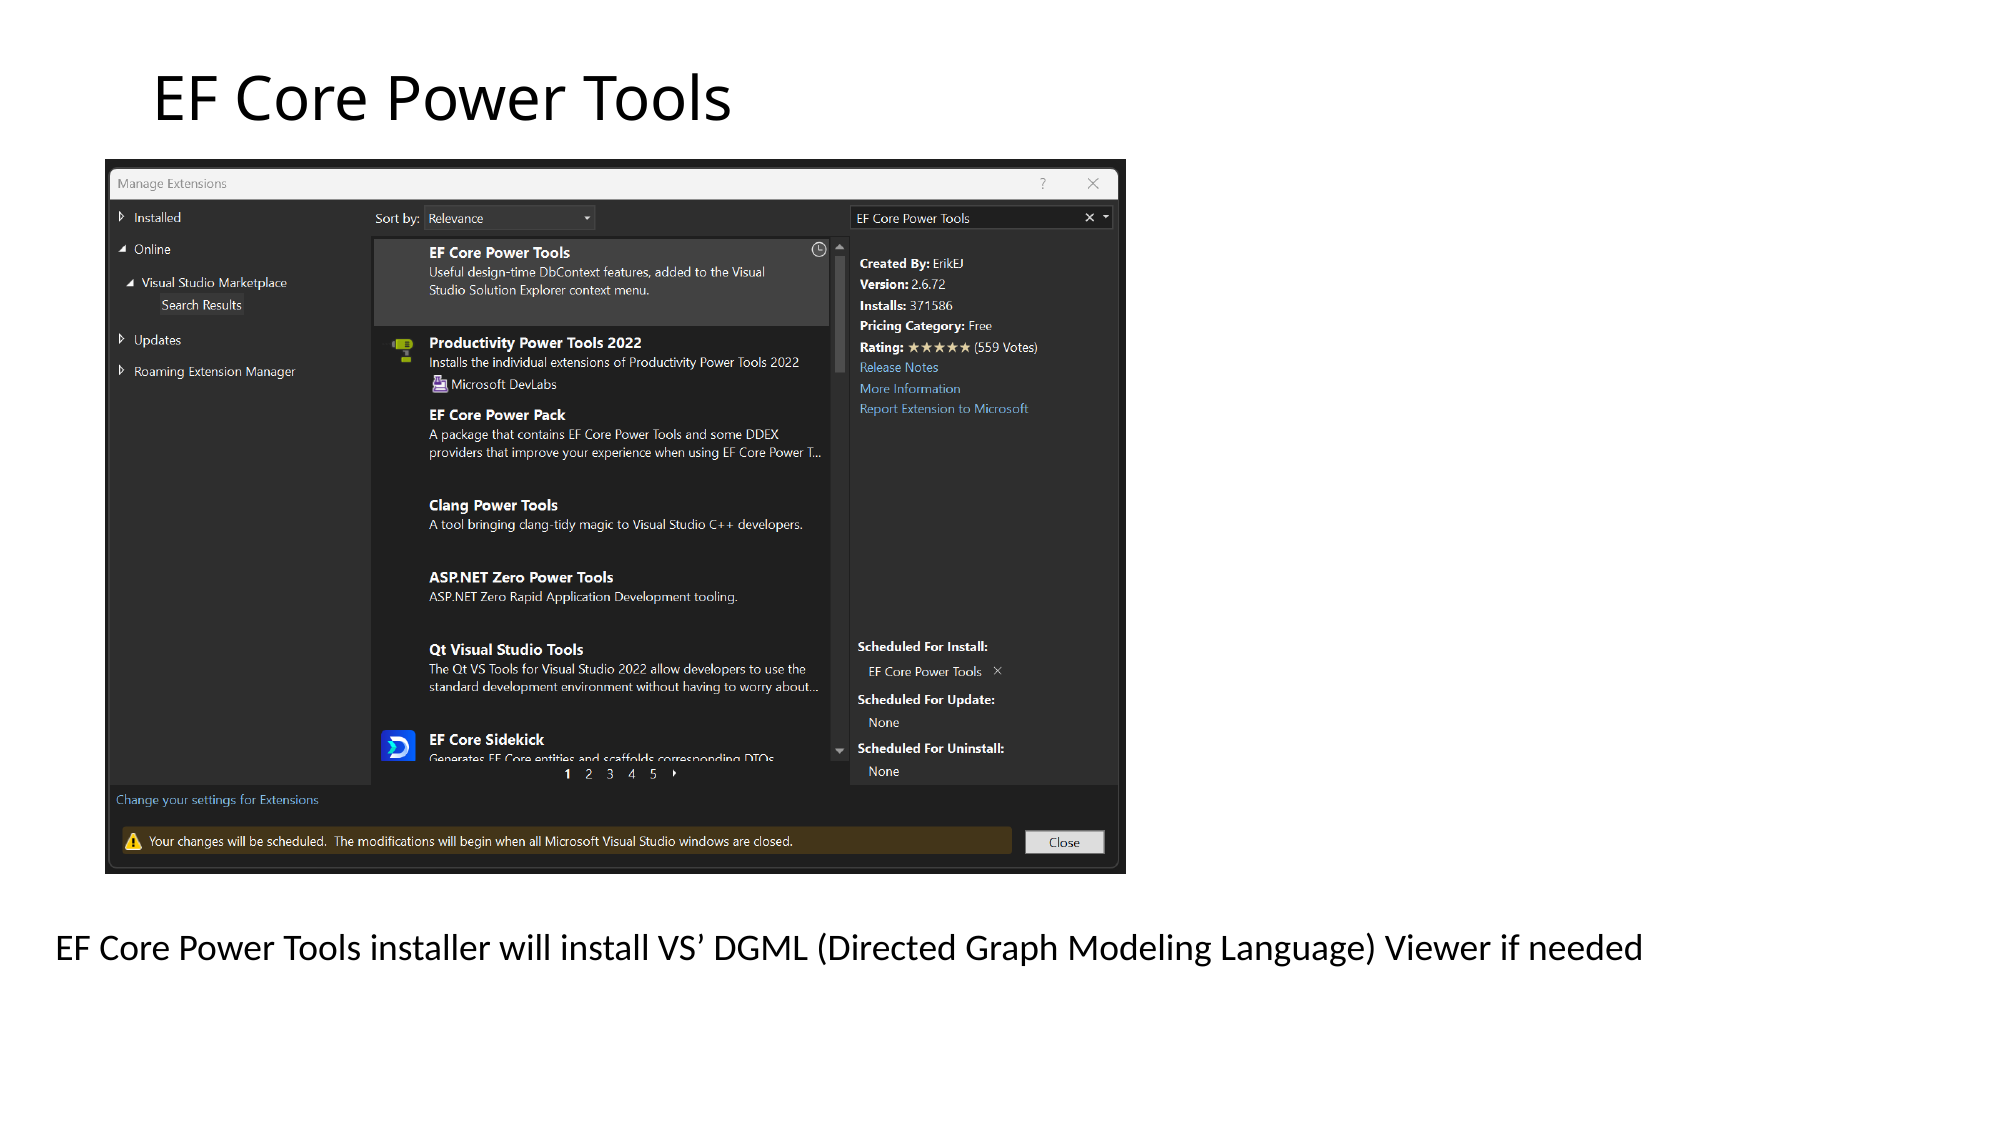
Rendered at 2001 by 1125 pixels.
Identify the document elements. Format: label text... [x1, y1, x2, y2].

text_box EF Core Power Tools installer will install VS’ DGML (Directed Graph Modeling Language) Viewer if needed [40, 915, 1661, 975]
title EF Core Power Tools [137, 59, 1863, 142]
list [105, 159, 1126, 874]
